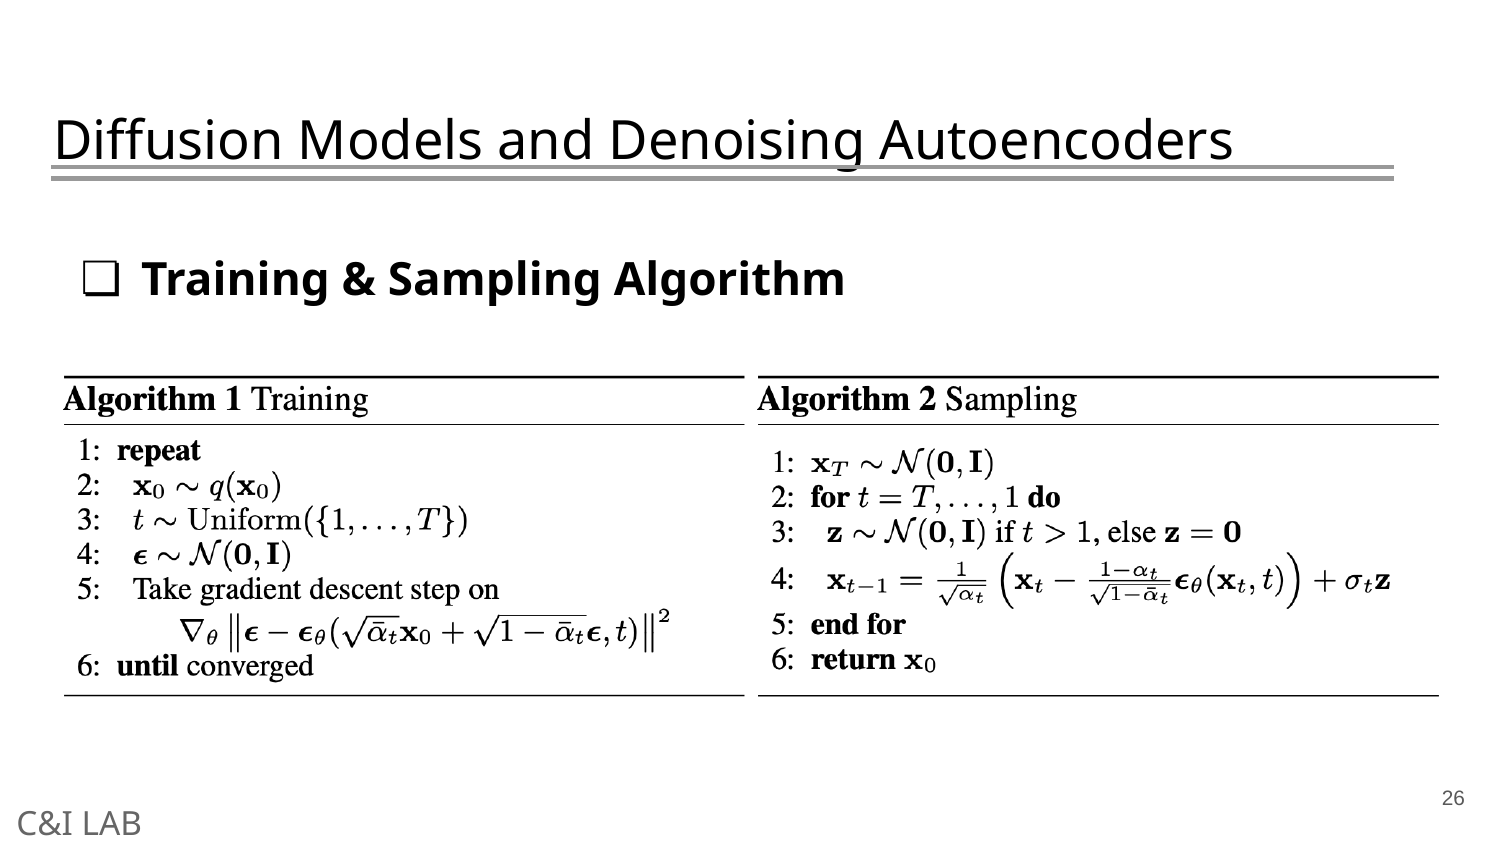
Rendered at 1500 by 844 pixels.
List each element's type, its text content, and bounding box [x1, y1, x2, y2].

title Diffusion Models and Denoising Autoencoders [38, 90, 1437, 185]
slide_number 26 [1389, 764, 1480, 801]
picture [53, 362, 1447, 702]
text_box C&I LAB [1, 801, 1500, 844]
list Training & Sampling Algorithm [51, 226, 1449, 321]
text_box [50, 166, 1395, 179]
